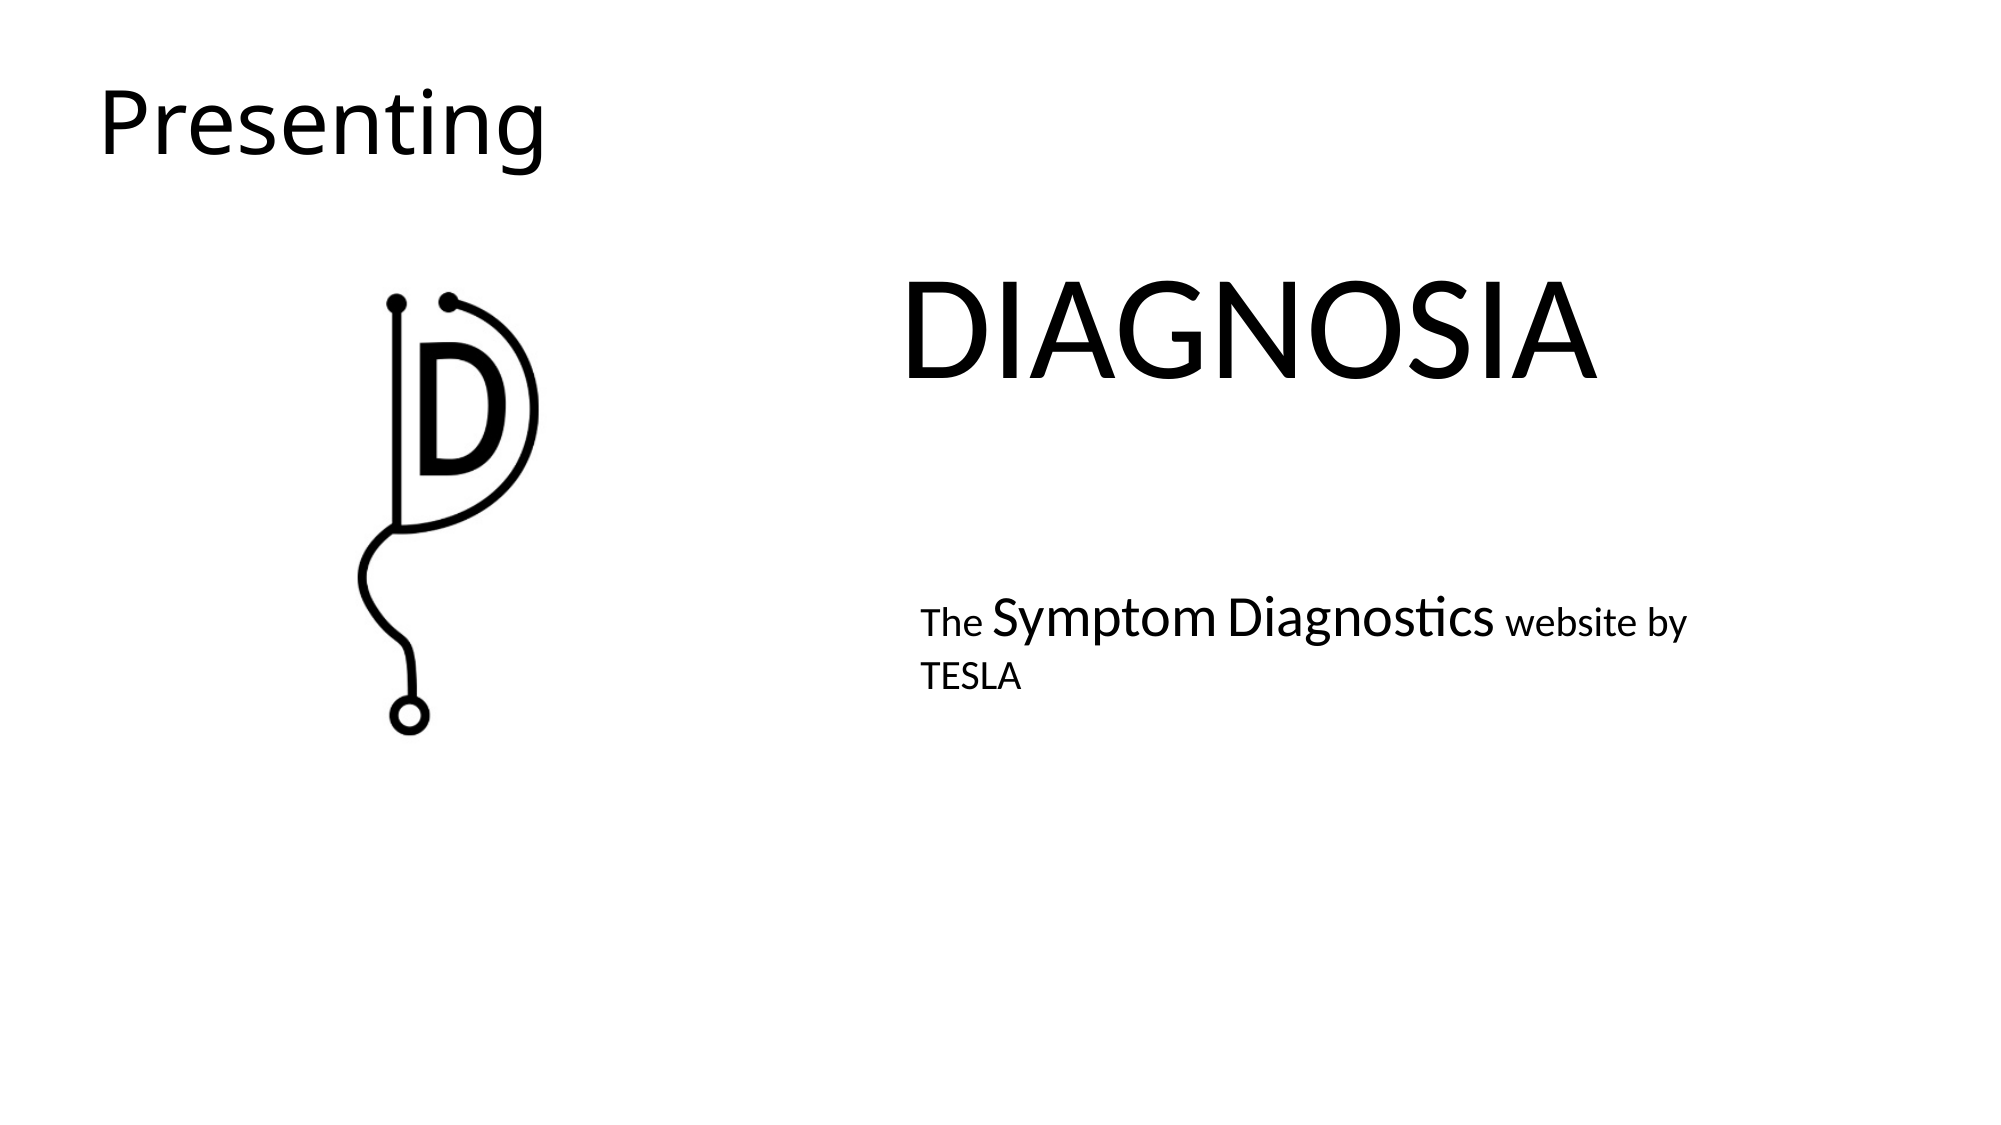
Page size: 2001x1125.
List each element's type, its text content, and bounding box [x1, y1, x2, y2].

text_box The Symptom Diagnostics website by TESLA [905, 570, 1808, 706]
text_box DIAGNOSIA [884, 220, 2000, 416]
title Presenting [82, 69, 1808, 289]
picture [137, 178, 764, 806]
